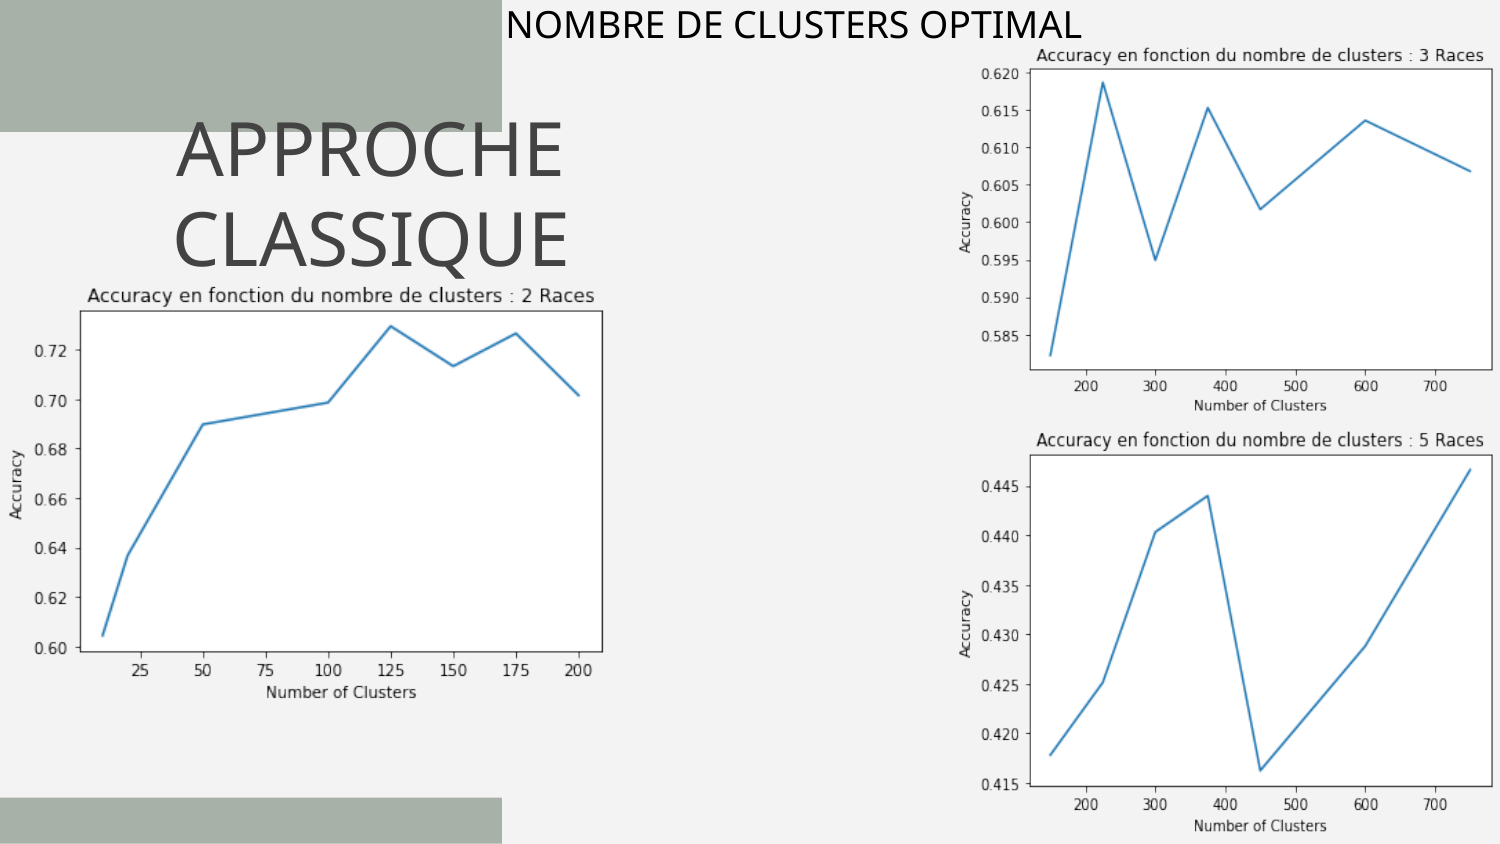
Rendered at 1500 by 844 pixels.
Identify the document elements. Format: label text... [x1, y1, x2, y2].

picture [951, 38, 1500, 844]
picture [0, 275, 613, 711]
title APPROCHE CLASSIQUE [0, 85, 762, 225]
text_box NOMBRE DE CLUSTERS OPTIMAL [490, 0, 1143, 54]
